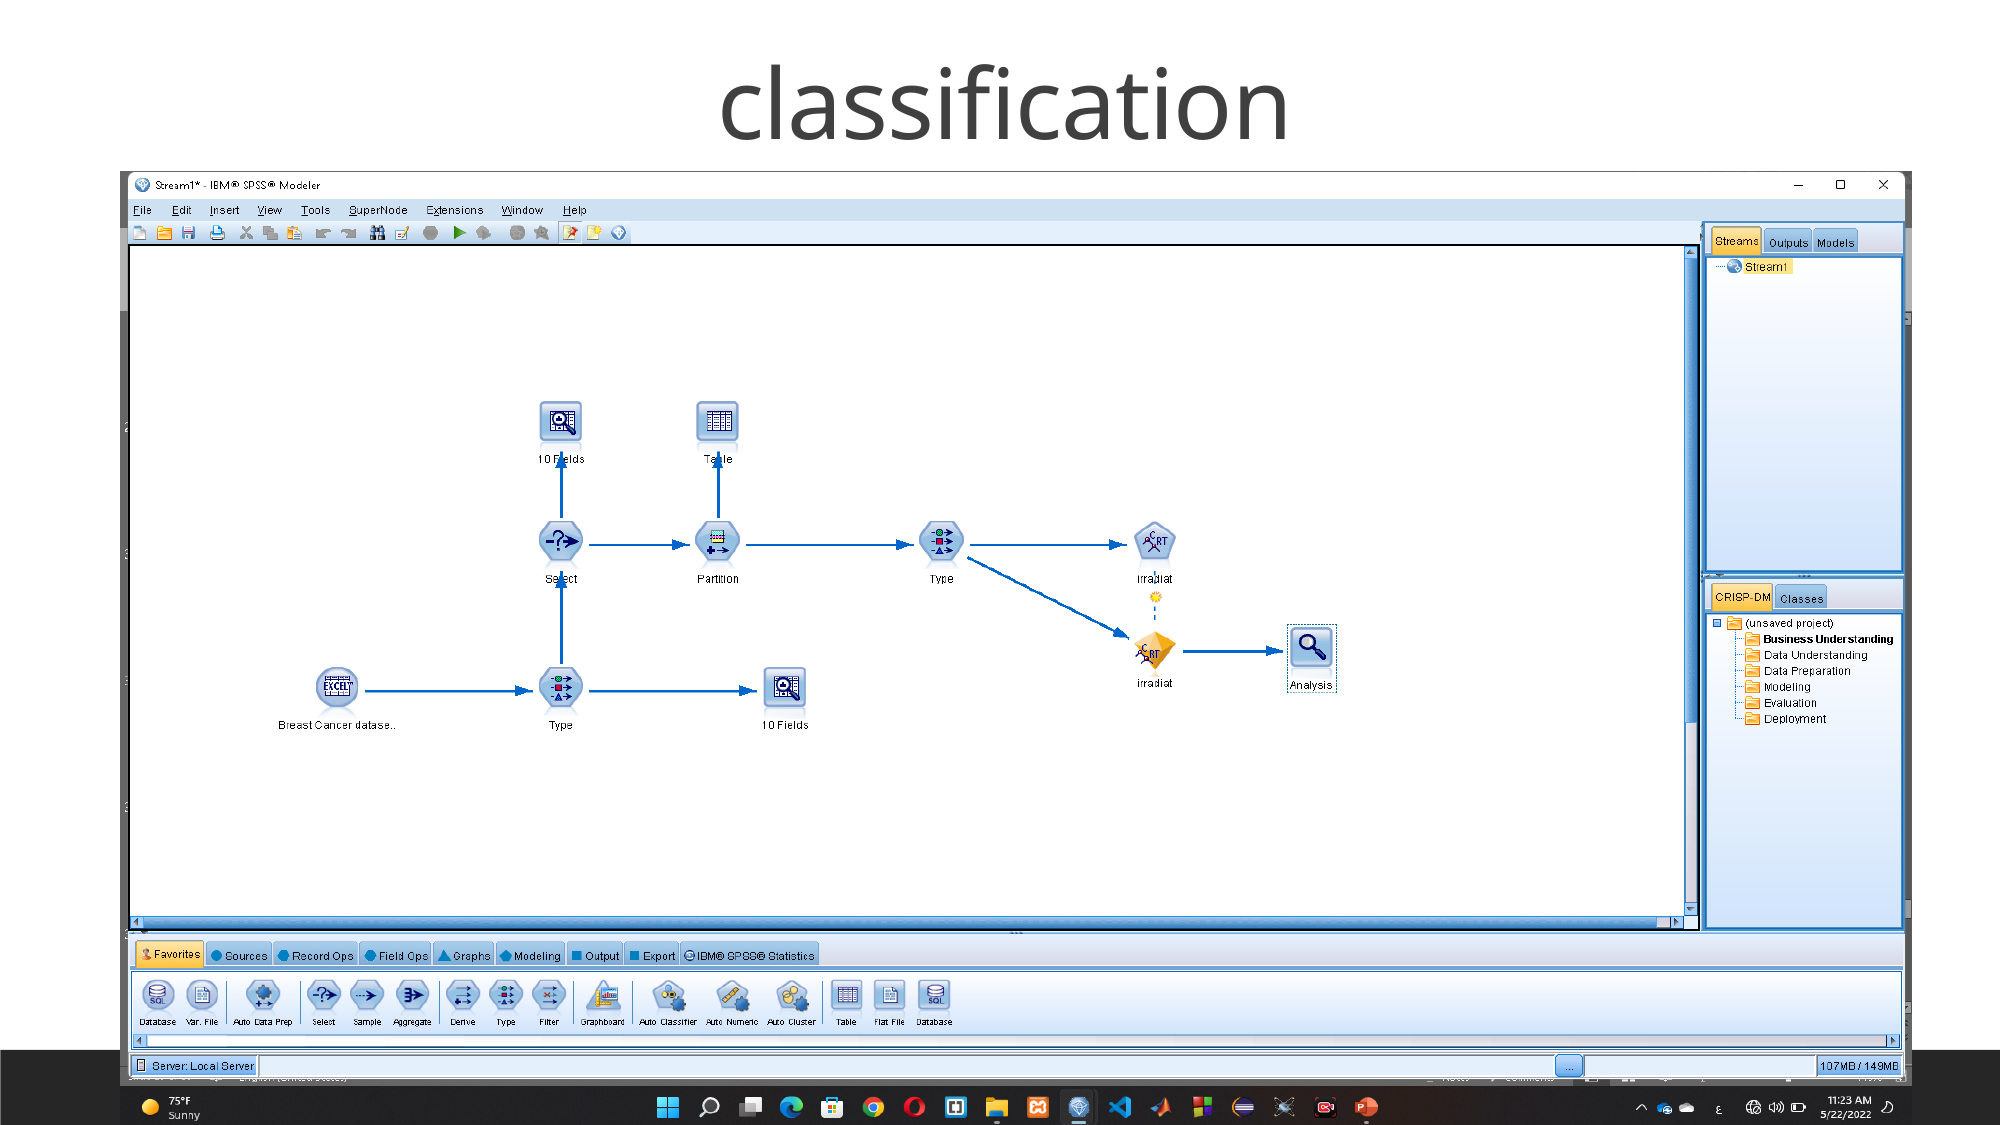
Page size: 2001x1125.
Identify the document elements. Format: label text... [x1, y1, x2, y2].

title classification [180, 47, 1830, 167]
picture [120, 170, 1912, 1125]
